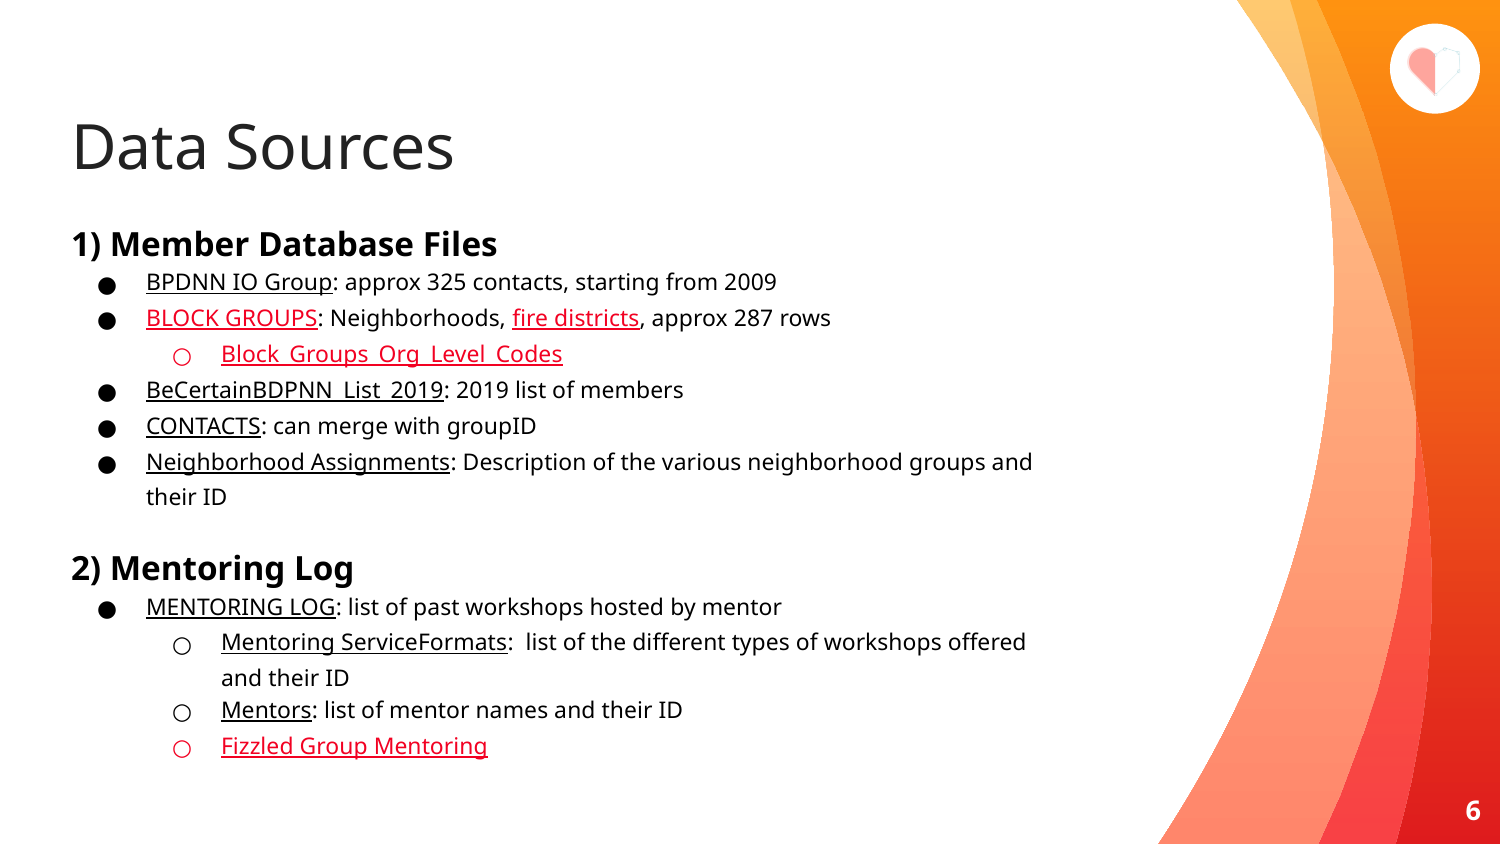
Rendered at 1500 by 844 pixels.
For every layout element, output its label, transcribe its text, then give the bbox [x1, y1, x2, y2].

title Data Sources [71, 59, 1061, 182]
list 1) Member Database Files BPDNN IO Group: approx 325 contacts, starting from 2009 BLOCK GROUPS: Neighborhoods, fire districts, approx 287 rows Block_Groups_Org_Level_Codes BeCertainBDPNN_List_2019: 2019 list of members CONTACTS: can merge with groupID Neighborhood Assignments: Description of the various neighborhood groups and their ID 2) Mentoring Log MENTORING LOG: list of past workshops hosted by mentor Mentoring ServiceFormats: list of the different types of workshops offered and their ID Mentors: list of mentor names and their ID Fizzled Group Mentoring [71, 217, 1061, 717]
slide_number ‹#› [1391, 779, 1482, 844]
picture [1407, 47, 1461, 96]
